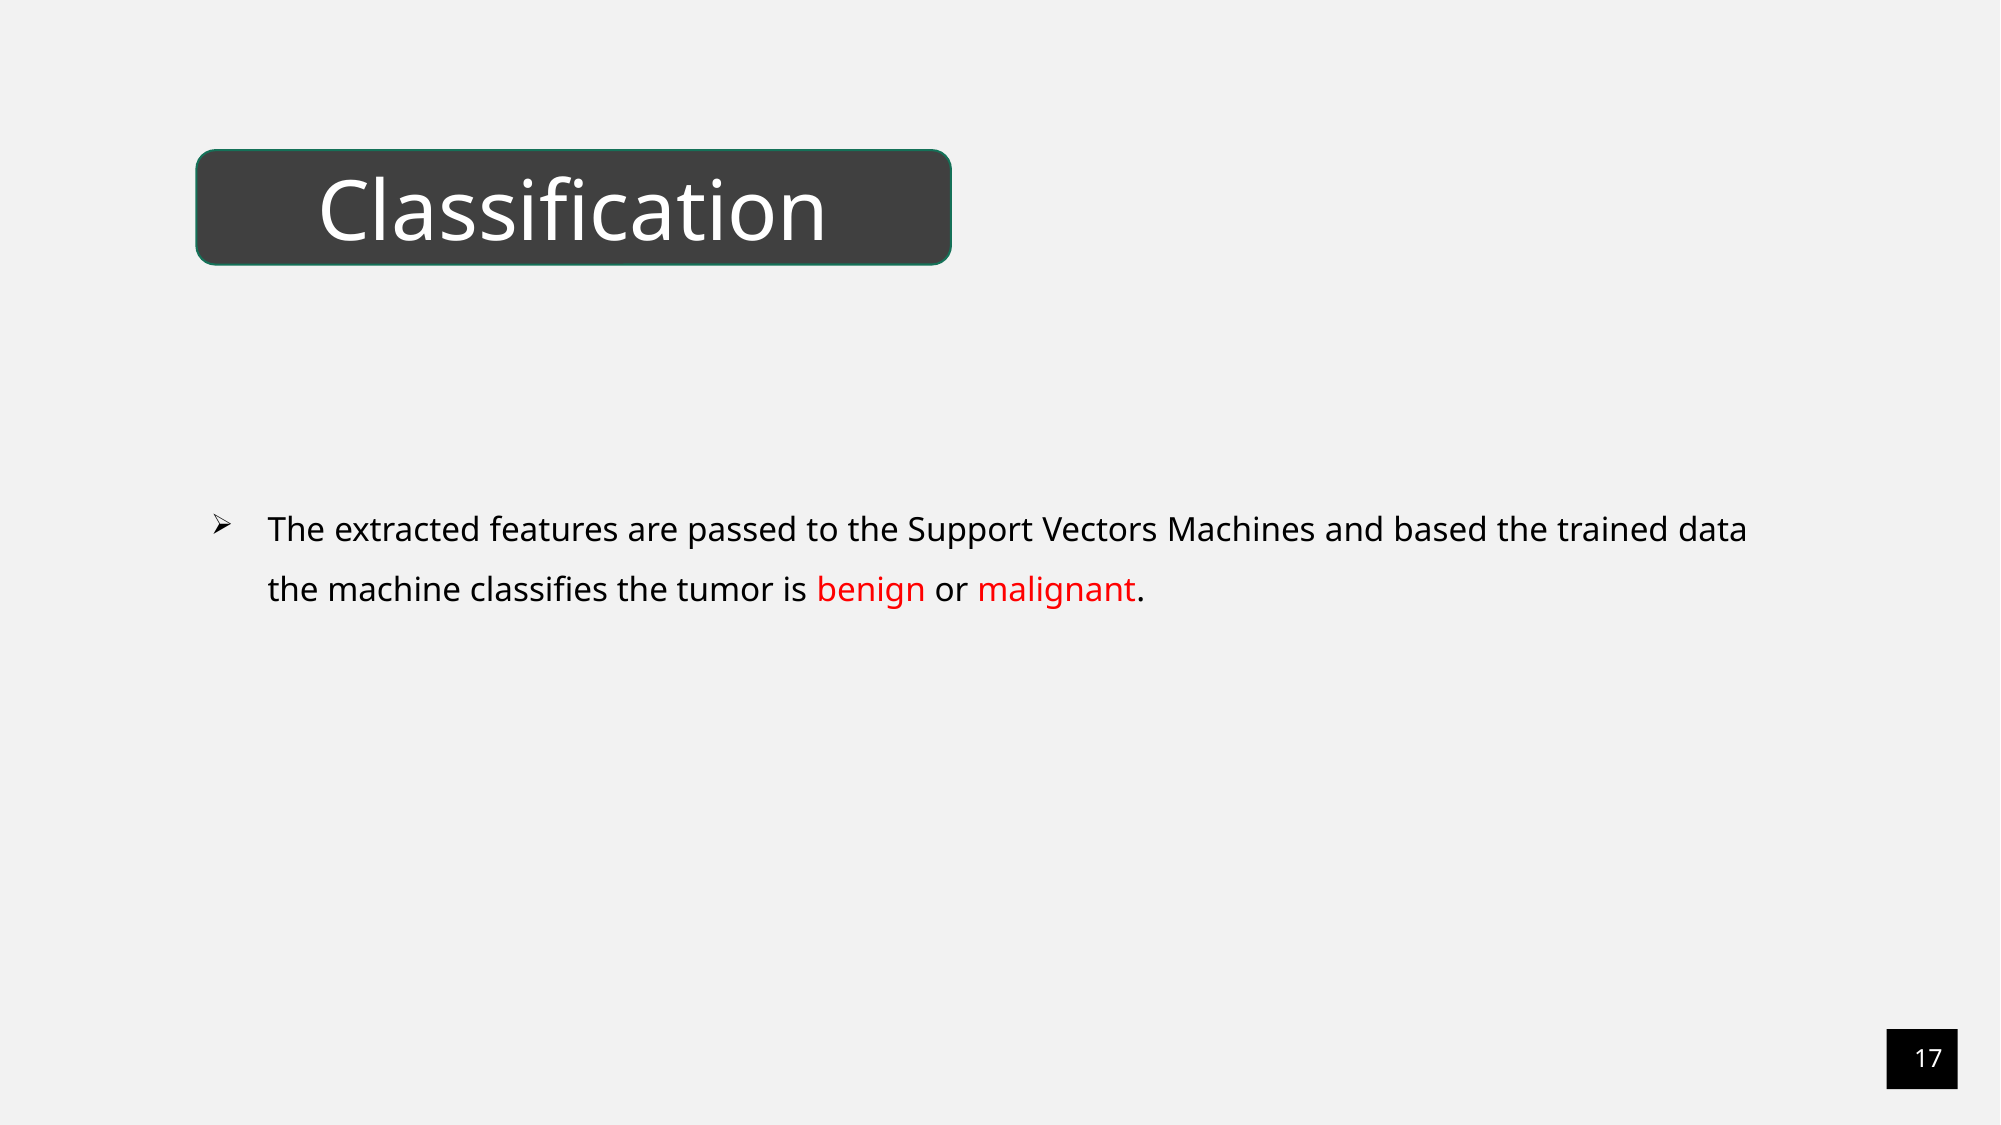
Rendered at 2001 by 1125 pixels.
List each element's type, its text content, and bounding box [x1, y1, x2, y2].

text_box The extracted features are passed to the Support Vectors Machines and based the trained data the machine classifies the tumor is benign or malignant. [196, 367, 1766, 849]
text_box Classification [195, 149, 952, 266]
text_box 17 [1886, 1029, 1958, 1090]
